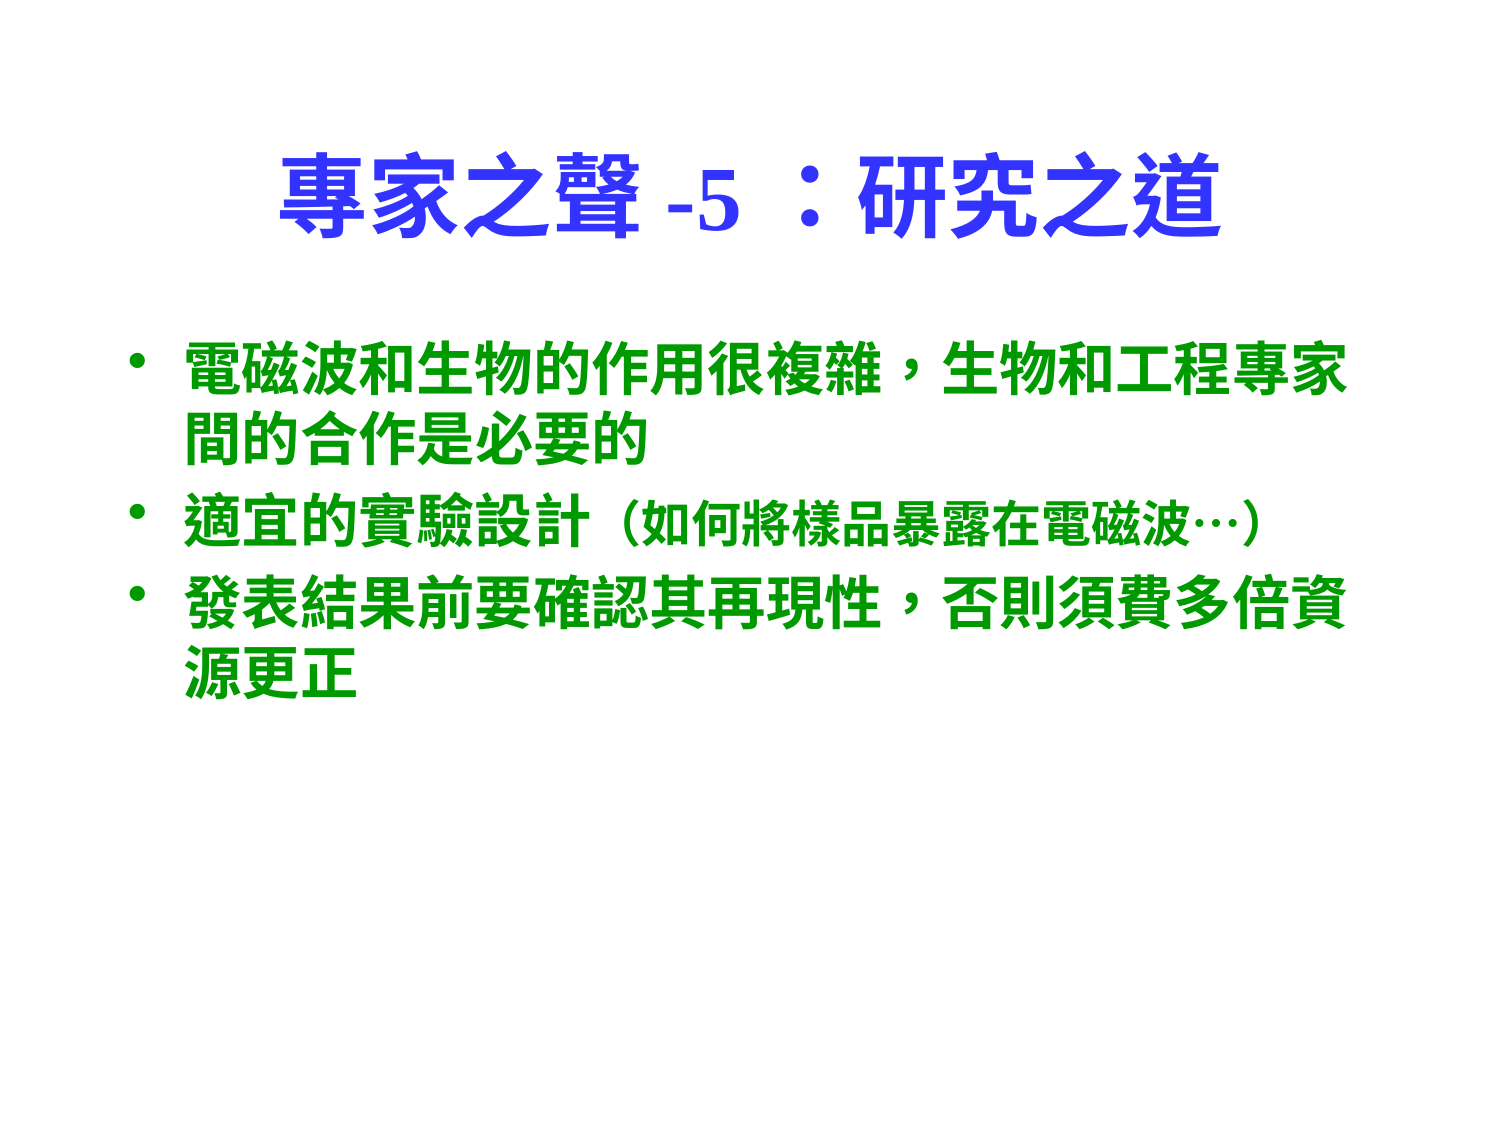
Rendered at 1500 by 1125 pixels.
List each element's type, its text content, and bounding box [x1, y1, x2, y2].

title 專家之聲-5：研究之道 [112, 99, 1388, 288]
list 電磁波和生物的作用很複雜，生物和工程專家間的合作是必要的 適宜的實驗設計（如何將樣品暴露在電磁波…） 發表結果前要確認其再現性，否則須費多倍資源更正 [112, 324, 1388, 1000]
